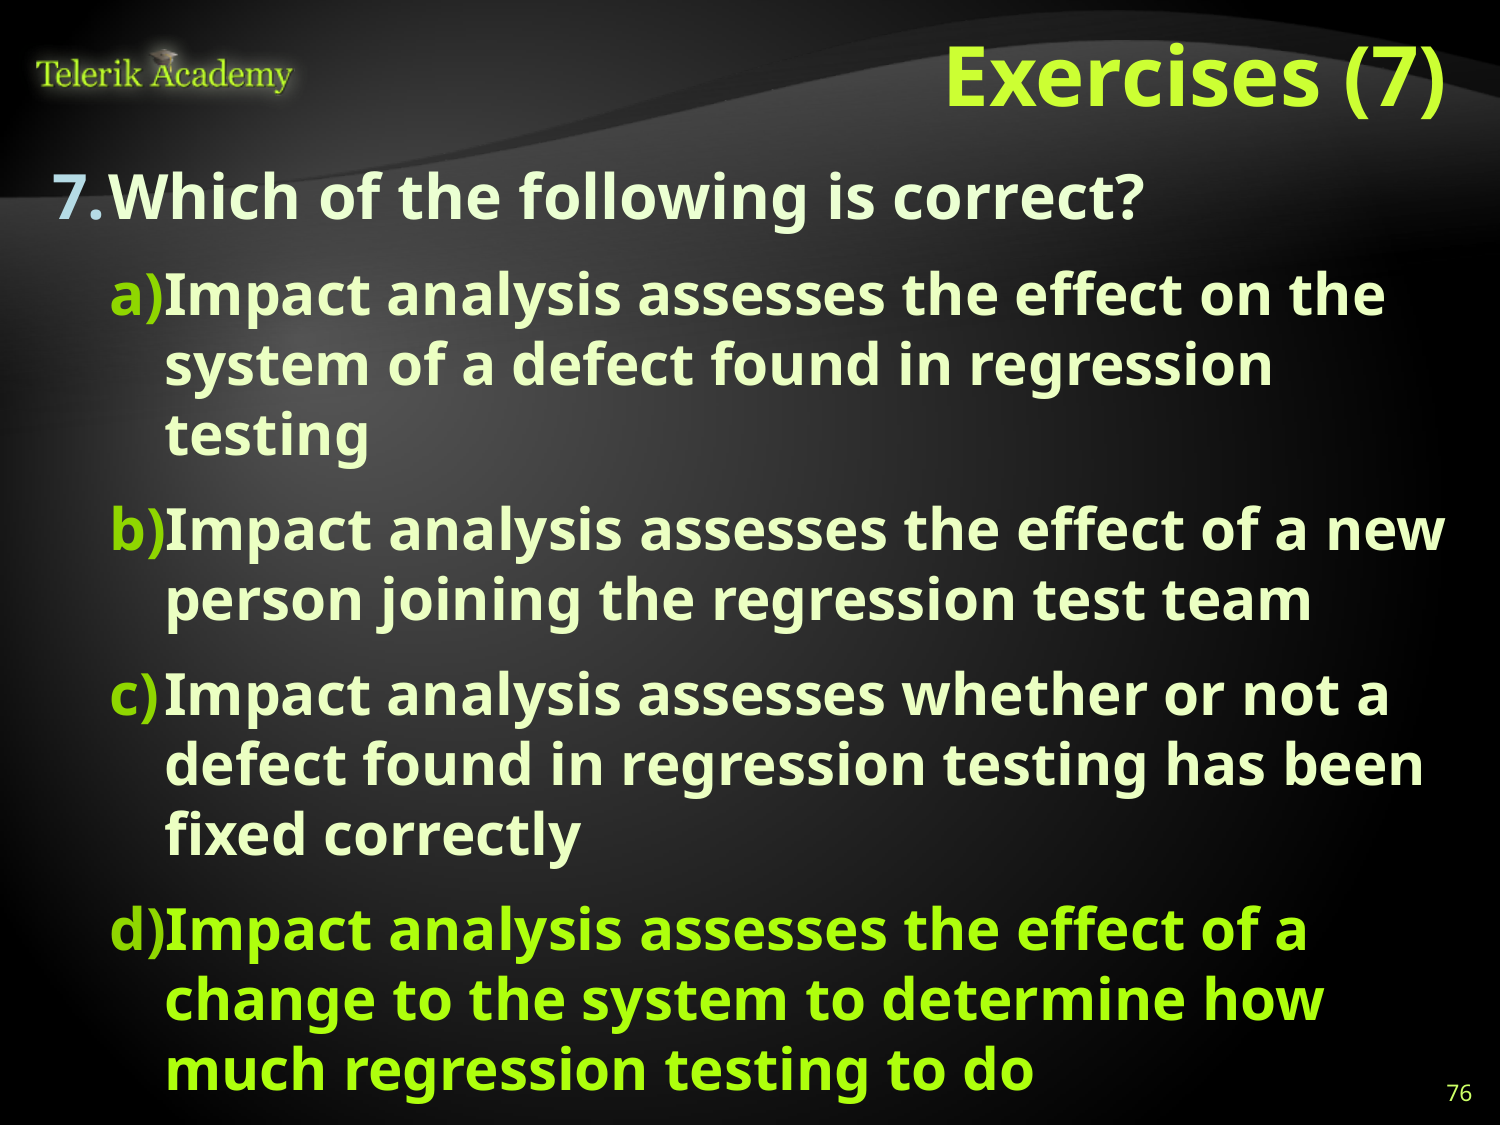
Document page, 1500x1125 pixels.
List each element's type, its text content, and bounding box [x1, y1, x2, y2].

picture [0, 0, 1500, 1125]
slide_number 76 [1412, 1074, 1488, 1113]
title Exercises (7) [300, 12, 1463, 149]
list Which of the following is correct? Impact analysis assesses the effect on the system of a defect found in regression testing Impact analysis assesses the effect of a new person joining the regression test team Impact analysis assesses whether or not a defect found in regression testing has been fixed correctly Impact analysis assesses the effect of a change to the system to determine how much regression testing to do [37, 149, 1463, 1100]
